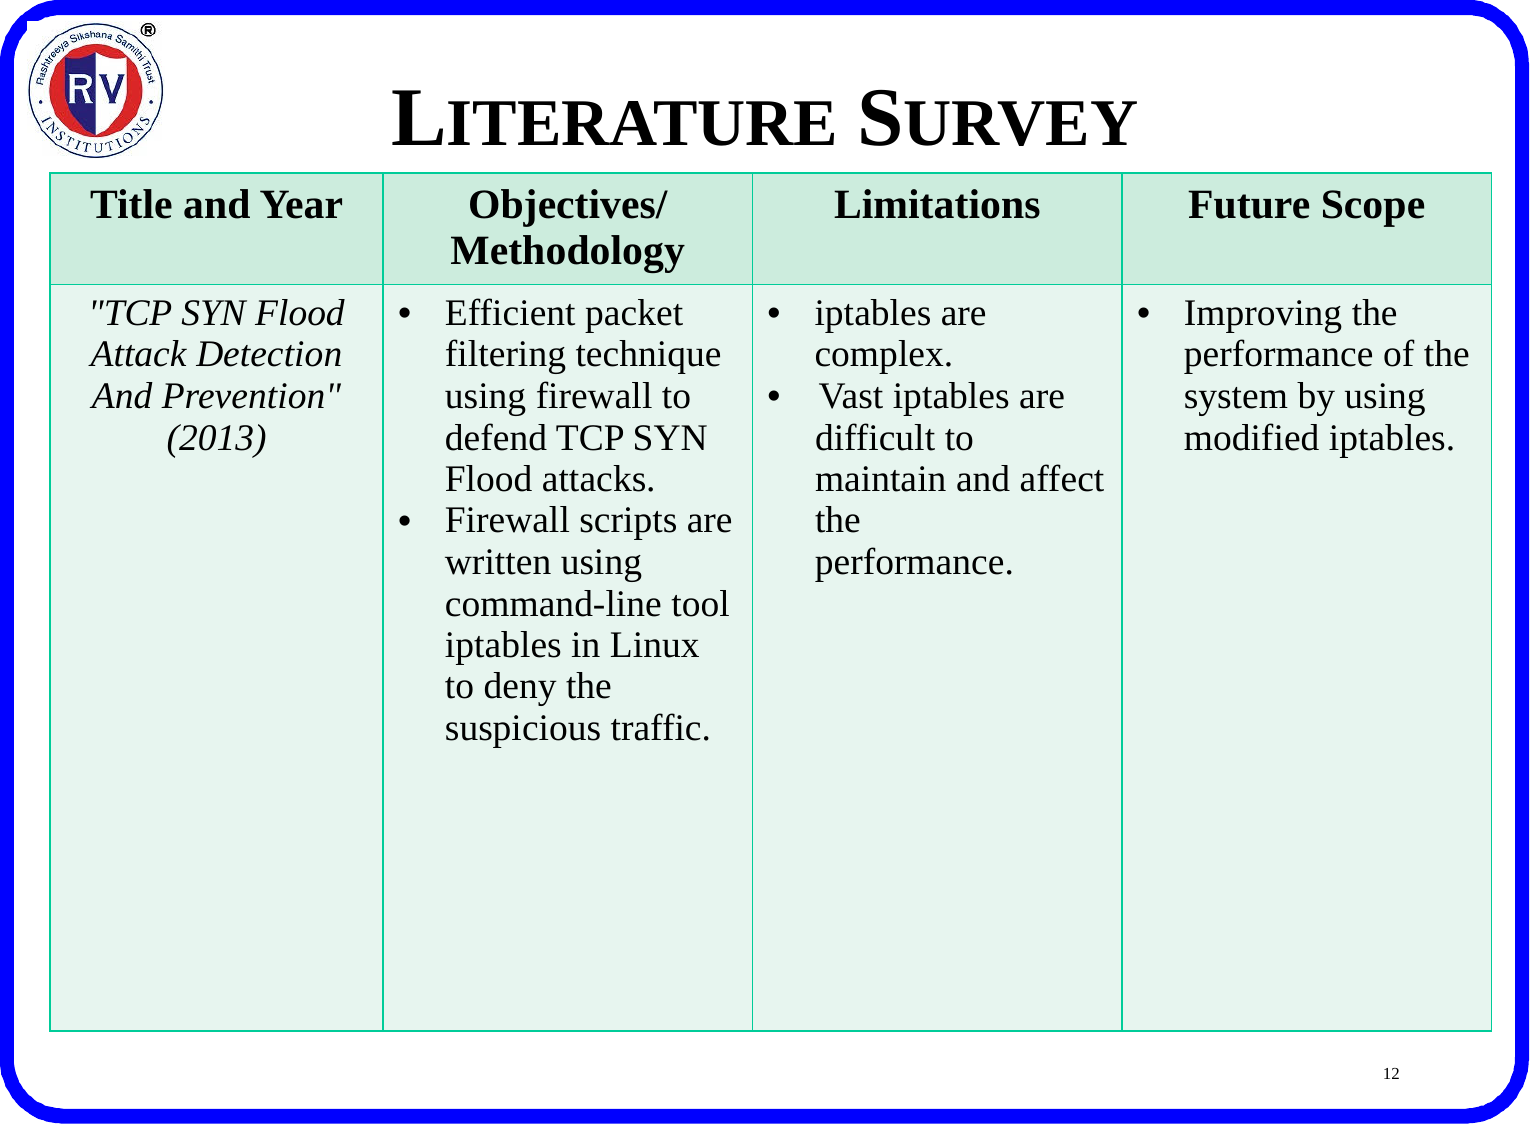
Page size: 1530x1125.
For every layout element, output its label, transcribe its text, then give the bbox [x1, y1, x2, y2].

table_header Title and Year [51, 174, 382, 284]
table_header Limitations [753, 206, 1121, 284]
title LITERATURE SURVEY [114, 18, 1416, 206]
table_header Future Scope [1123, 174, 1491, 284]
slide_number 12 [1096, 1032, 1416, 1100]
picture [27, 21, 114, 159]
table_header Objectives/ Methodology [384, 206, 752, 284]
table_cell Efficient packet filtering technique using firewall to defend TCP SYN Flood attacks. Firewall scripts are written using command-line tool iptables in Linux to deny the suspicious traffic. [384, 285, 752, 1030]
table_cell iptables are complex. Vast iptables are difficult to maintain and affect the performance. [753, 285, 1121, 1030]
table_cell "TCP SYN Flood Attack Detection And Prevention" (2013) [51, 285, 382, 1030]
table_cell Improving the performance of the system by using modified iptables. [1123, 285, 1491, 1030]
